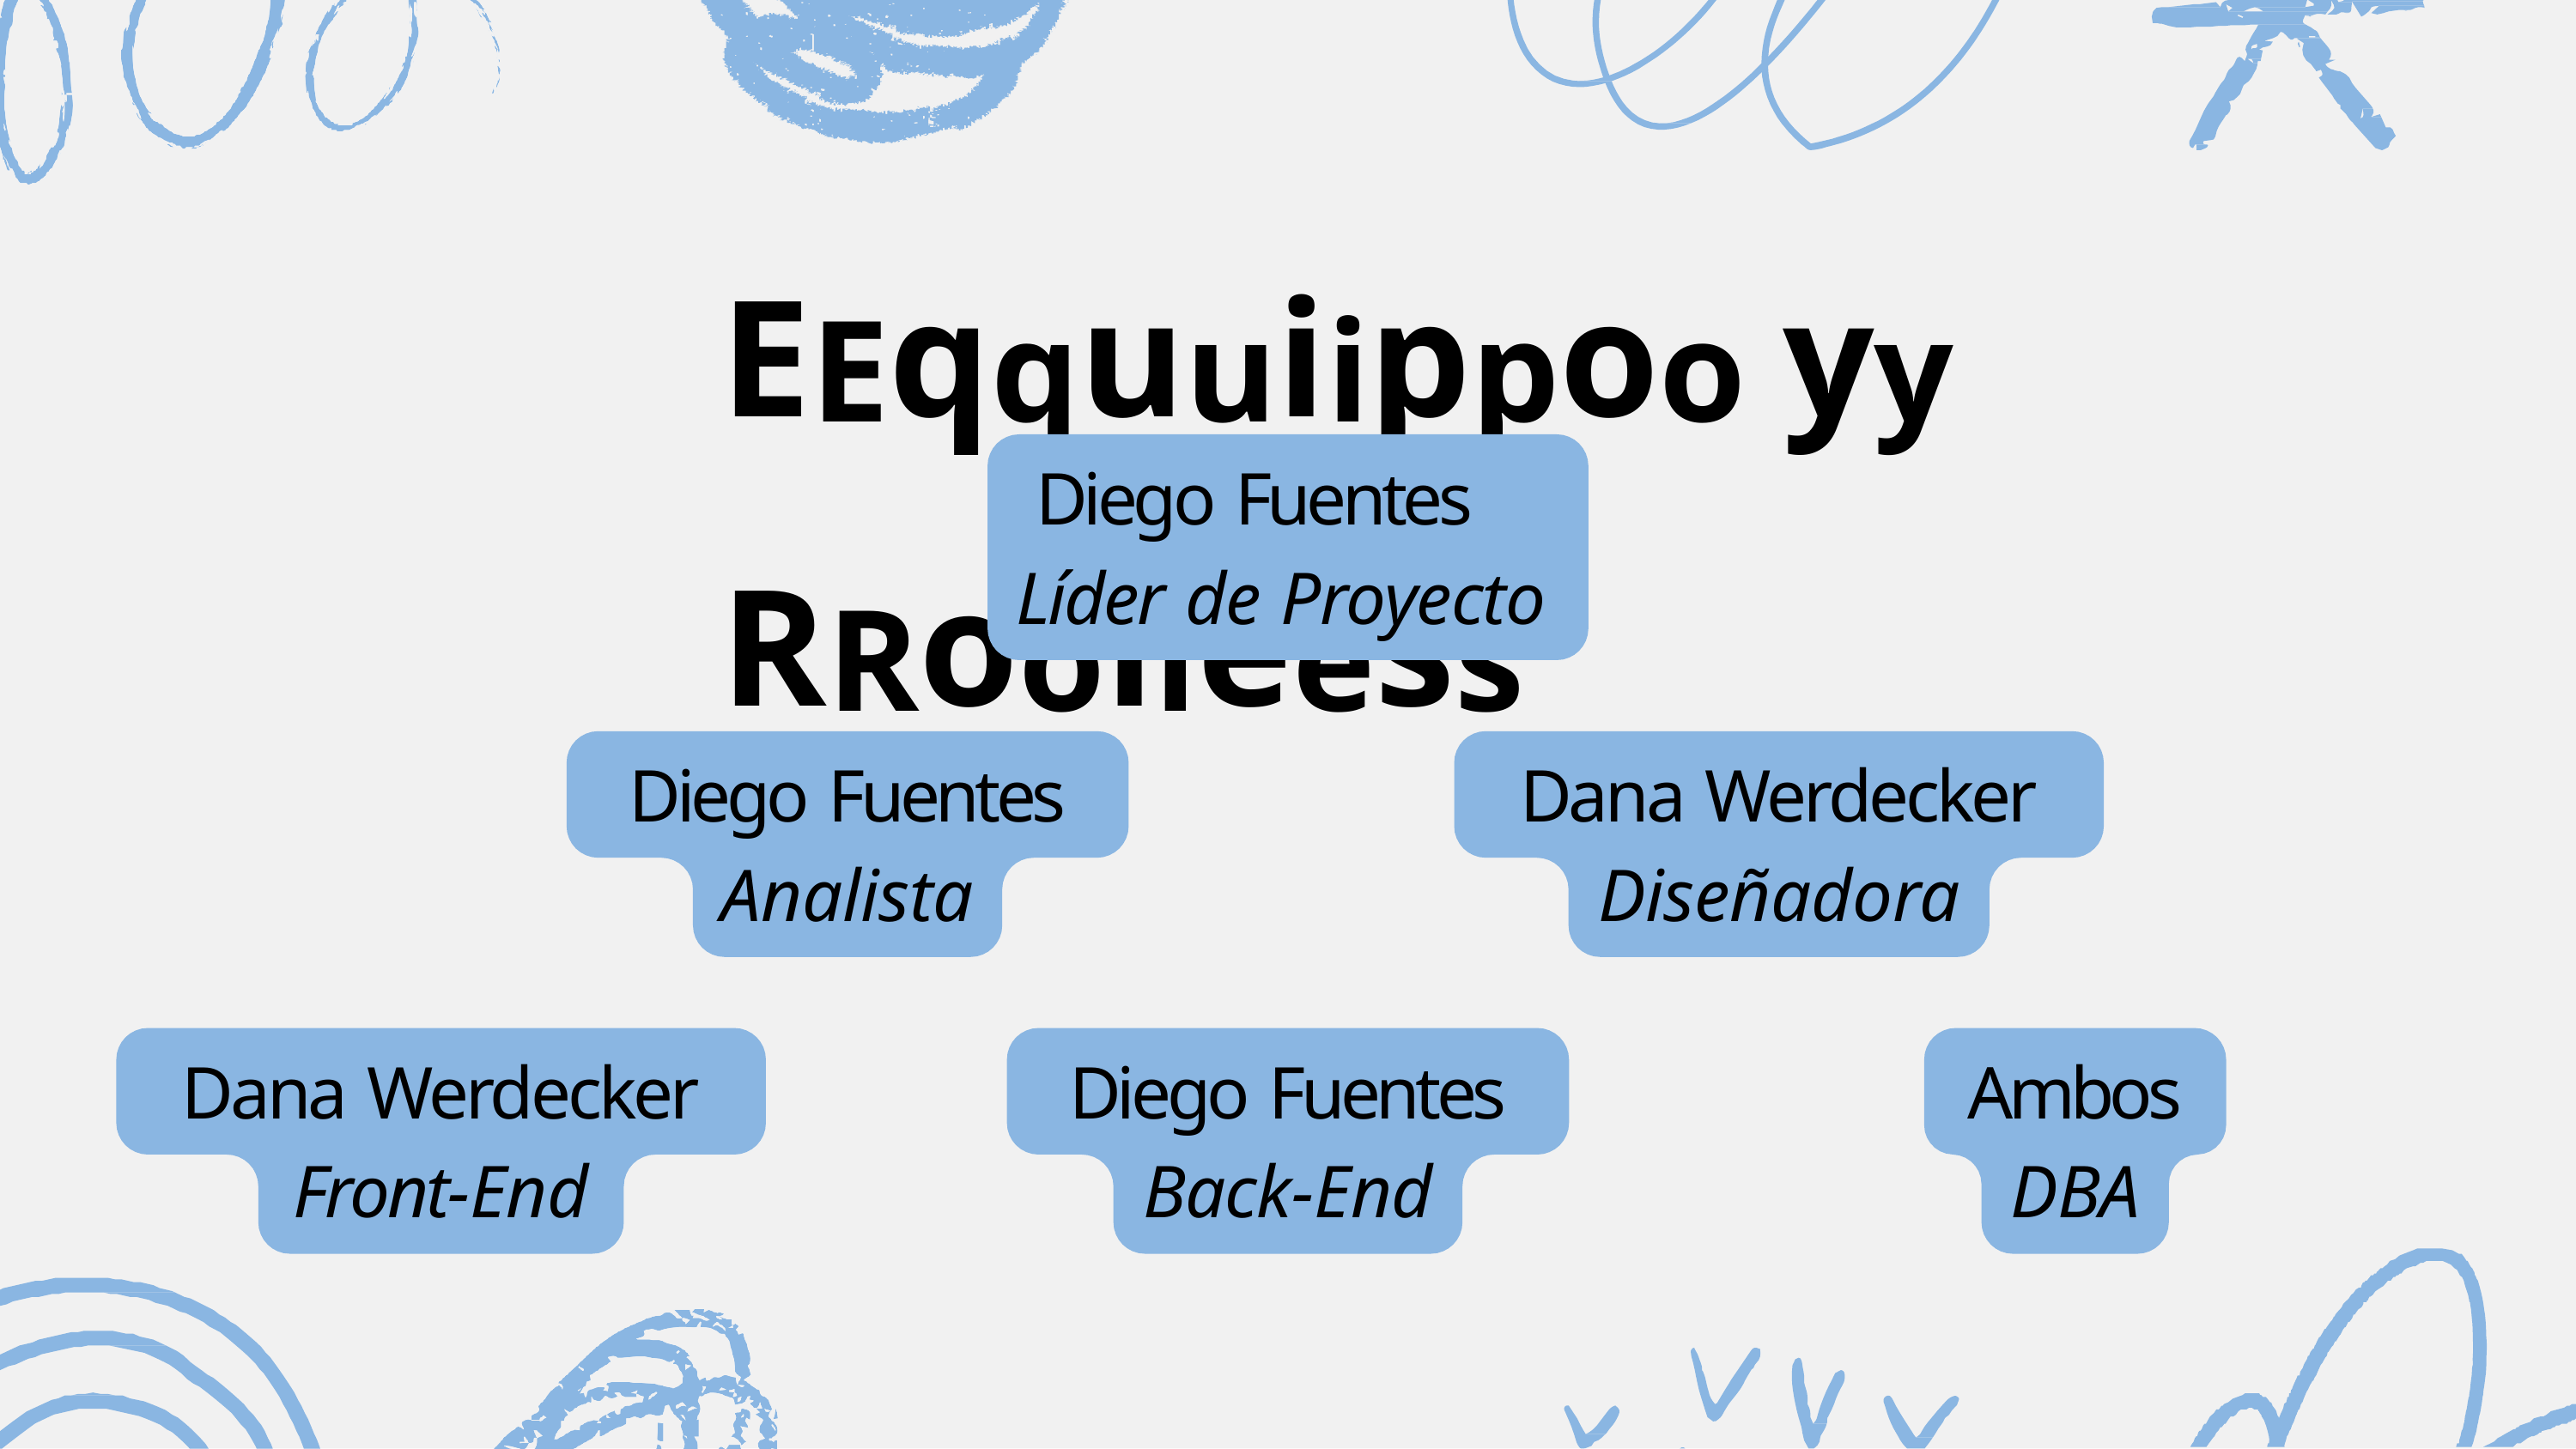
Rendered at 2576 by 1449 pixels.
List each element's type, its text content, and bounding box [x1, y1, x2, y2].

text_box [1564, 1405, 1619, 1449]
text_box [260, 1233, 623, 1254]
text_box [1691, 1347, 1761, 1422]
text_box [695, 936, 1000, 957]
text_box Diego Fuentes Líder de Proyecto [1014, 438, 1562, 640]
text_box [1983, 1233, 2167, 1254]
picture [494, 1308, 778, 1449]
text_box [701, 0, 1069, 145]
text_box [987, 433, 1589, 660]
text_box [1115, 1233, 1461, 1254]
text_box [1883, 1395, 1959, 1449]
text_box Diego Fuentes Analista [593, 735, 1103, 936]
text_box [2151, 0, 2425, 150]
text_box Ambos DBA [1951, 1032, 2200, 1233]
text_box [0, 1277, 320, 1449]
text_box Diego Fuentes Back-End [1033, 1032, 1543, 1233]
text_box [1791, 1357, 1845, 1449]
text_box [1006, 1028, 1570, 1155]
text_box [116, 1028, 766, 1155]
text_box [1507, 0, 2000, 150]
text_box [1570, 936, 1988, 957]
text_box [566, 731, 1129, 858]
text_box [2482, 1404, 2576, 1447]
text_box Dana Werdecker Diseñadora [1480, 735, 2077, 936]
text_box [1923, 1028, 2227, 1155]
title EEqquuiippoo yy RRoolleess [393, 35, 2162, 755]
text_box [2190, 1248, 2488, 1447]
text_box [1454, 731, 2105, 858]
text_box Dana Werdecker Front-End [143, 1032, 739, 1233]
picture [0, 0, 501, 185]
